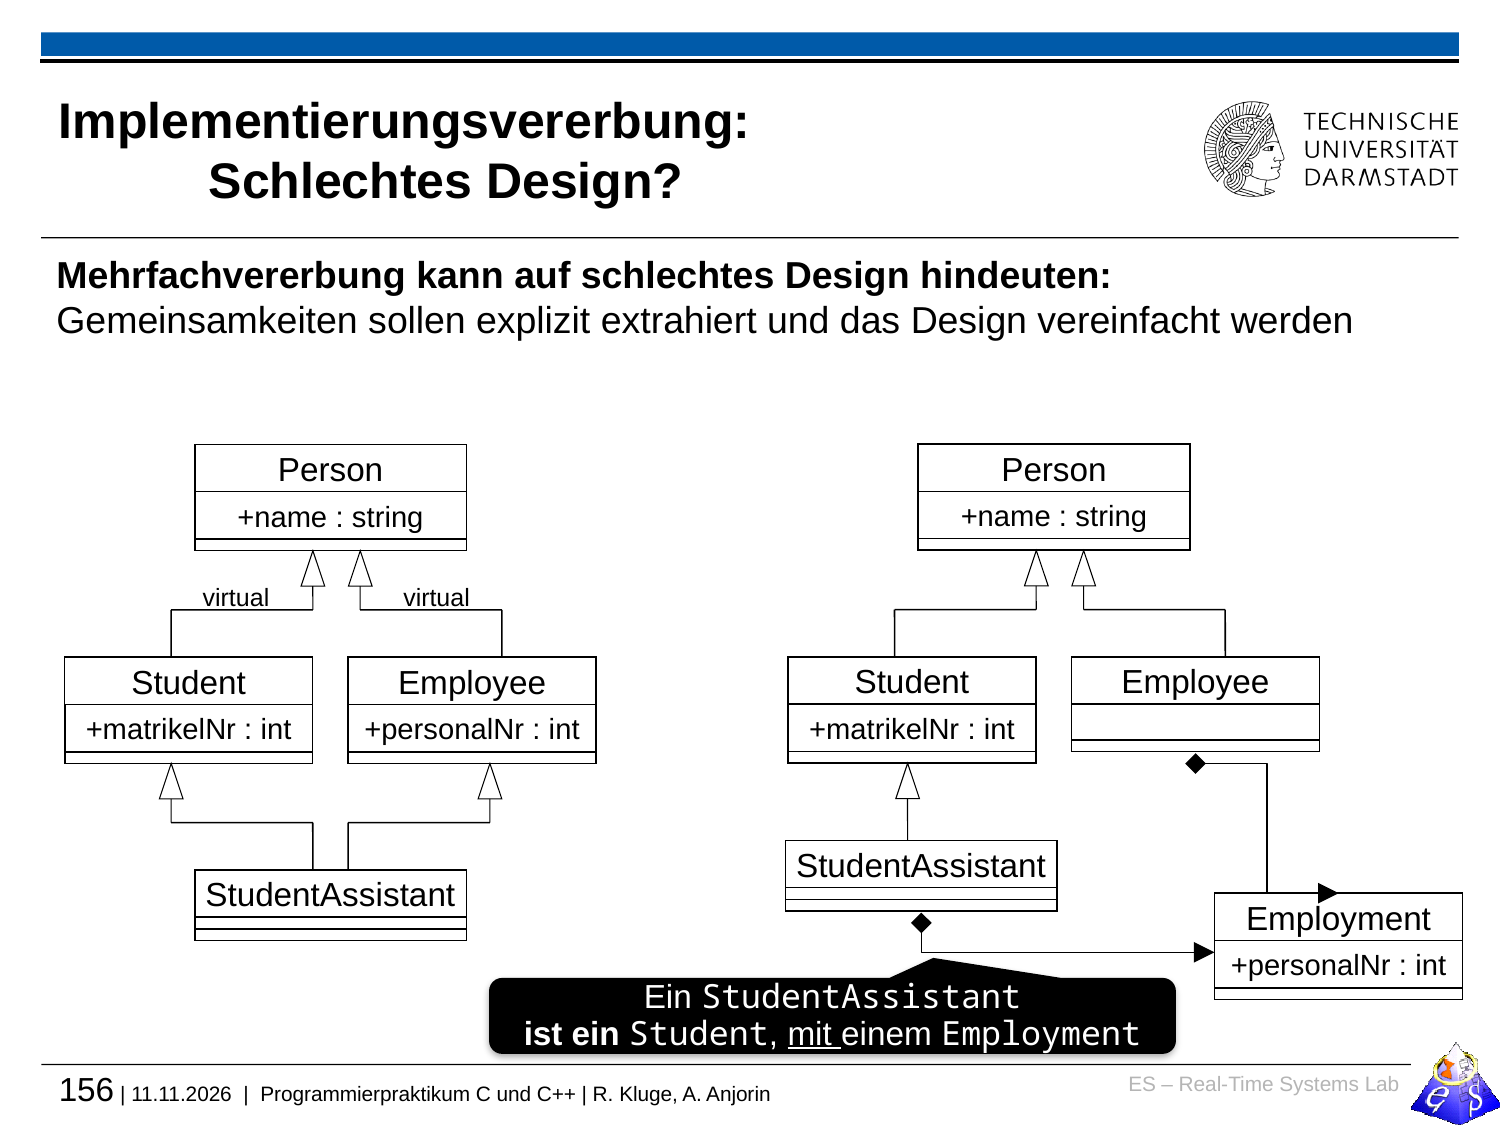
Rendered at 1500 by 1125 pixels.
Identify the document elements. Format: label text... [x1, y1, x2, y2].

text_box +matrikelNr : int [788, 704, 1037, 751]
text_box +name : string [194, 492, 467, 538]
text_box [159, 763, 184, 799]
text_box [194, 538, 467, 551]
text_box StudentAssistant [785, 840, 1047, 887]
text_box Employee [1071, 656, 1320, 705]
text_box [1071, 705, 1320, 739]
text_box [1071, 739, 1320, 752]
text_box +personalNr : int [1214, 940, 1463, 988]
text_box [788, 751, 1037, 764]
text_box Student [64, 657, 313, 704]
text_box [348, 752, 597, 764]
text_box [64, 751, 313, 764]
text_box [1024, 550, 1049, 586]
text_box [895, 763, 920, 799]
text_box +name : string [918, 492, 1190, 538]
text_box virtual [171, 574, 301, 619]
text_box [785, 887, 1047, 899]
text_box [194, 917, 467, 928]
text_box [1214, 988, 1463, 1000]
text_box Employee [348, 657, 597, 704]
text_box [918, 538, 1190, 551]
text_box [1071, 550, 1096, 586]
picture [1411, 1041, 1500, 1125]
text_box Student [787, 656, 1036, 705]
text_box [301, 550, 325, 587]
text_box +matrikelNr : int [64, 704, 313, 751]
text_box +personalNr : int [348, 704, 597, 752]
text_box Person [918, 444, 1190, 492]
text_box [194, 928, 467, 941]
text_box Ein StudentAssistant ist ein Student, mit einem Employment [1086, 977, 1176, 1054]
text_box Person [194, 444, 467, 492]
text_box [348, 550, 371, 587]
list Mehrfachvererbung kann auf schlechtes Design hindeuten: Gemeinsamkeiten sollen explizit extrahiert und das Design vereinfacht werden [41, 243, 1459, 386]
text_box [478, 763, 502, 799]
text_box Ein StudentAssistant ist ein Student, mit einem Employment [489, 957, 1047, 1054]
text_box Employment [1214, 892, 1463, 940]
text_box StudentAssistant [194, 869, 467, 917]
text_box virtual [371, 574, 502, 619]
picture [1187, 84, 1483, 214]
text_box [1202, 756, 1333, 901]
title Implementierungsvererbung: Schlechtes Design? [58, 80, 1187, 218]
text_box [1052, 790, 1083, 1085]
text_box [785, 899, 1047, 912]
